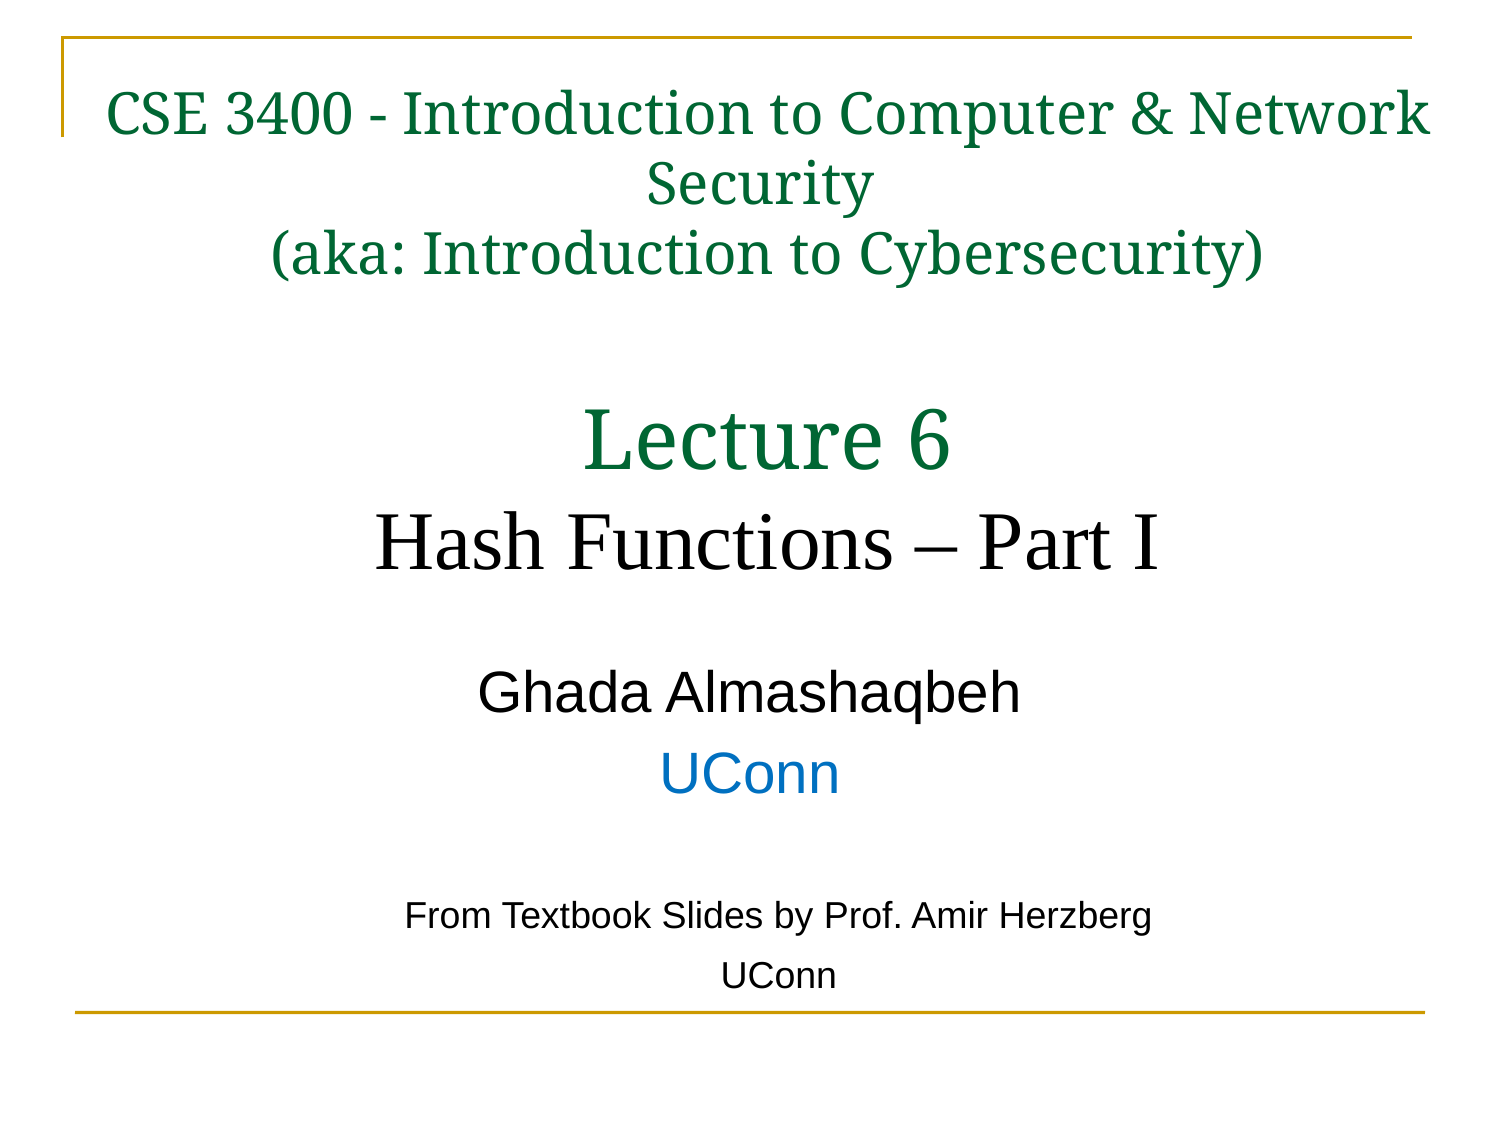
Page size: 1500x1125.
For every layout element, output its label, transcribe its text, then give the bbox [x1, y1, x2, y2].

text_box From Textbook Slides by Prof. Amir Herzberg UConn [203, 882, 1354, 1020]
title CSE 3400 - Introduction to Computer & Network Security (aka: Introduction to Cybersecurity) Lecture 6 Hash Functions – Part I [36, 69, 1500, 603]
subtitle Ghada Almashaqbeh UConn [0, 646, 1500, 745]
